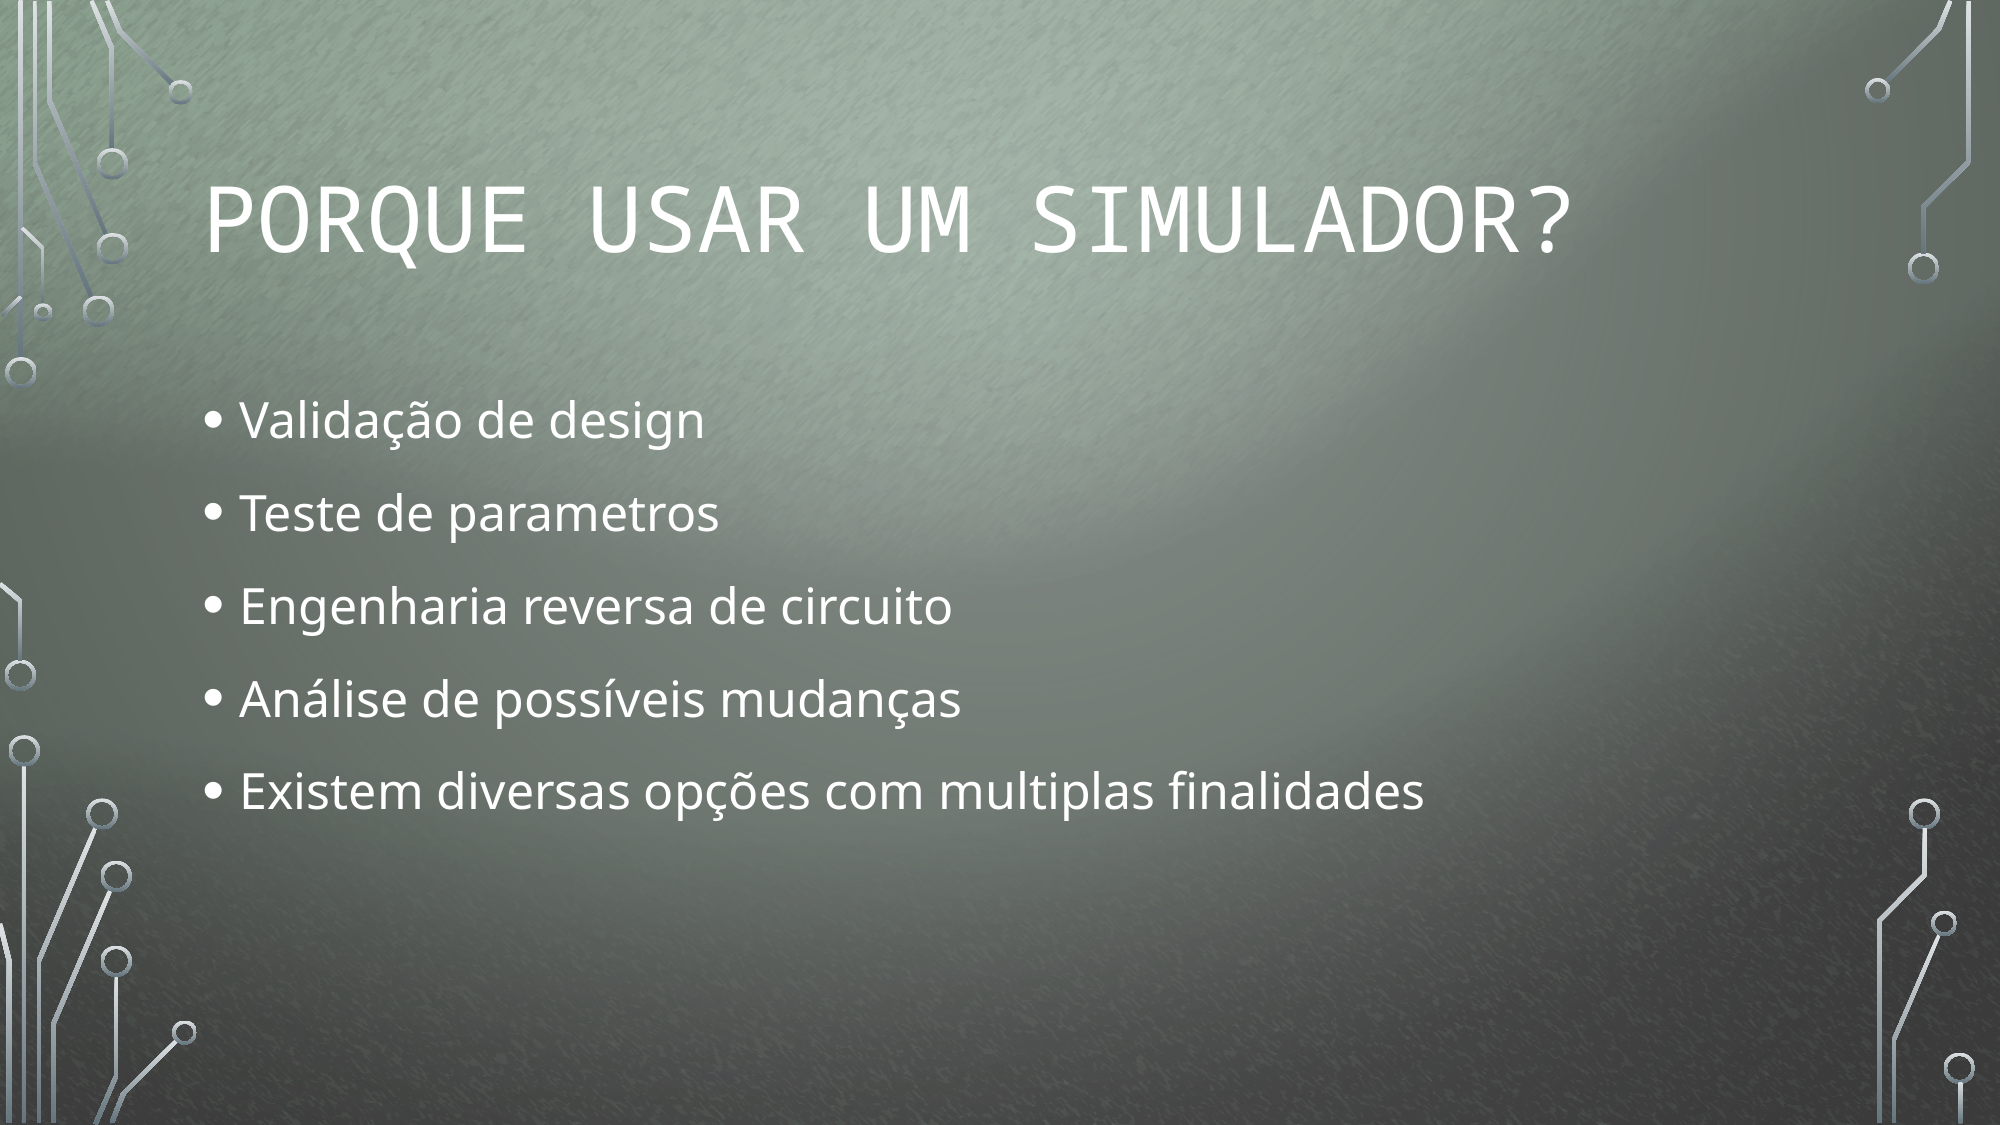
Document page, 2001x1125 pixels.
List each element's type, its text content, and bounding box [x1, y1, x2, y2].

list Validação de design Teste de parametros Engenharia reversa de circuito Análise de possíveis mudanças Existem diversas opções com multiplas finalidades [187, 369, 1813, 950]
title Porque usar um simulador? [187, 101, 1813, 344]
